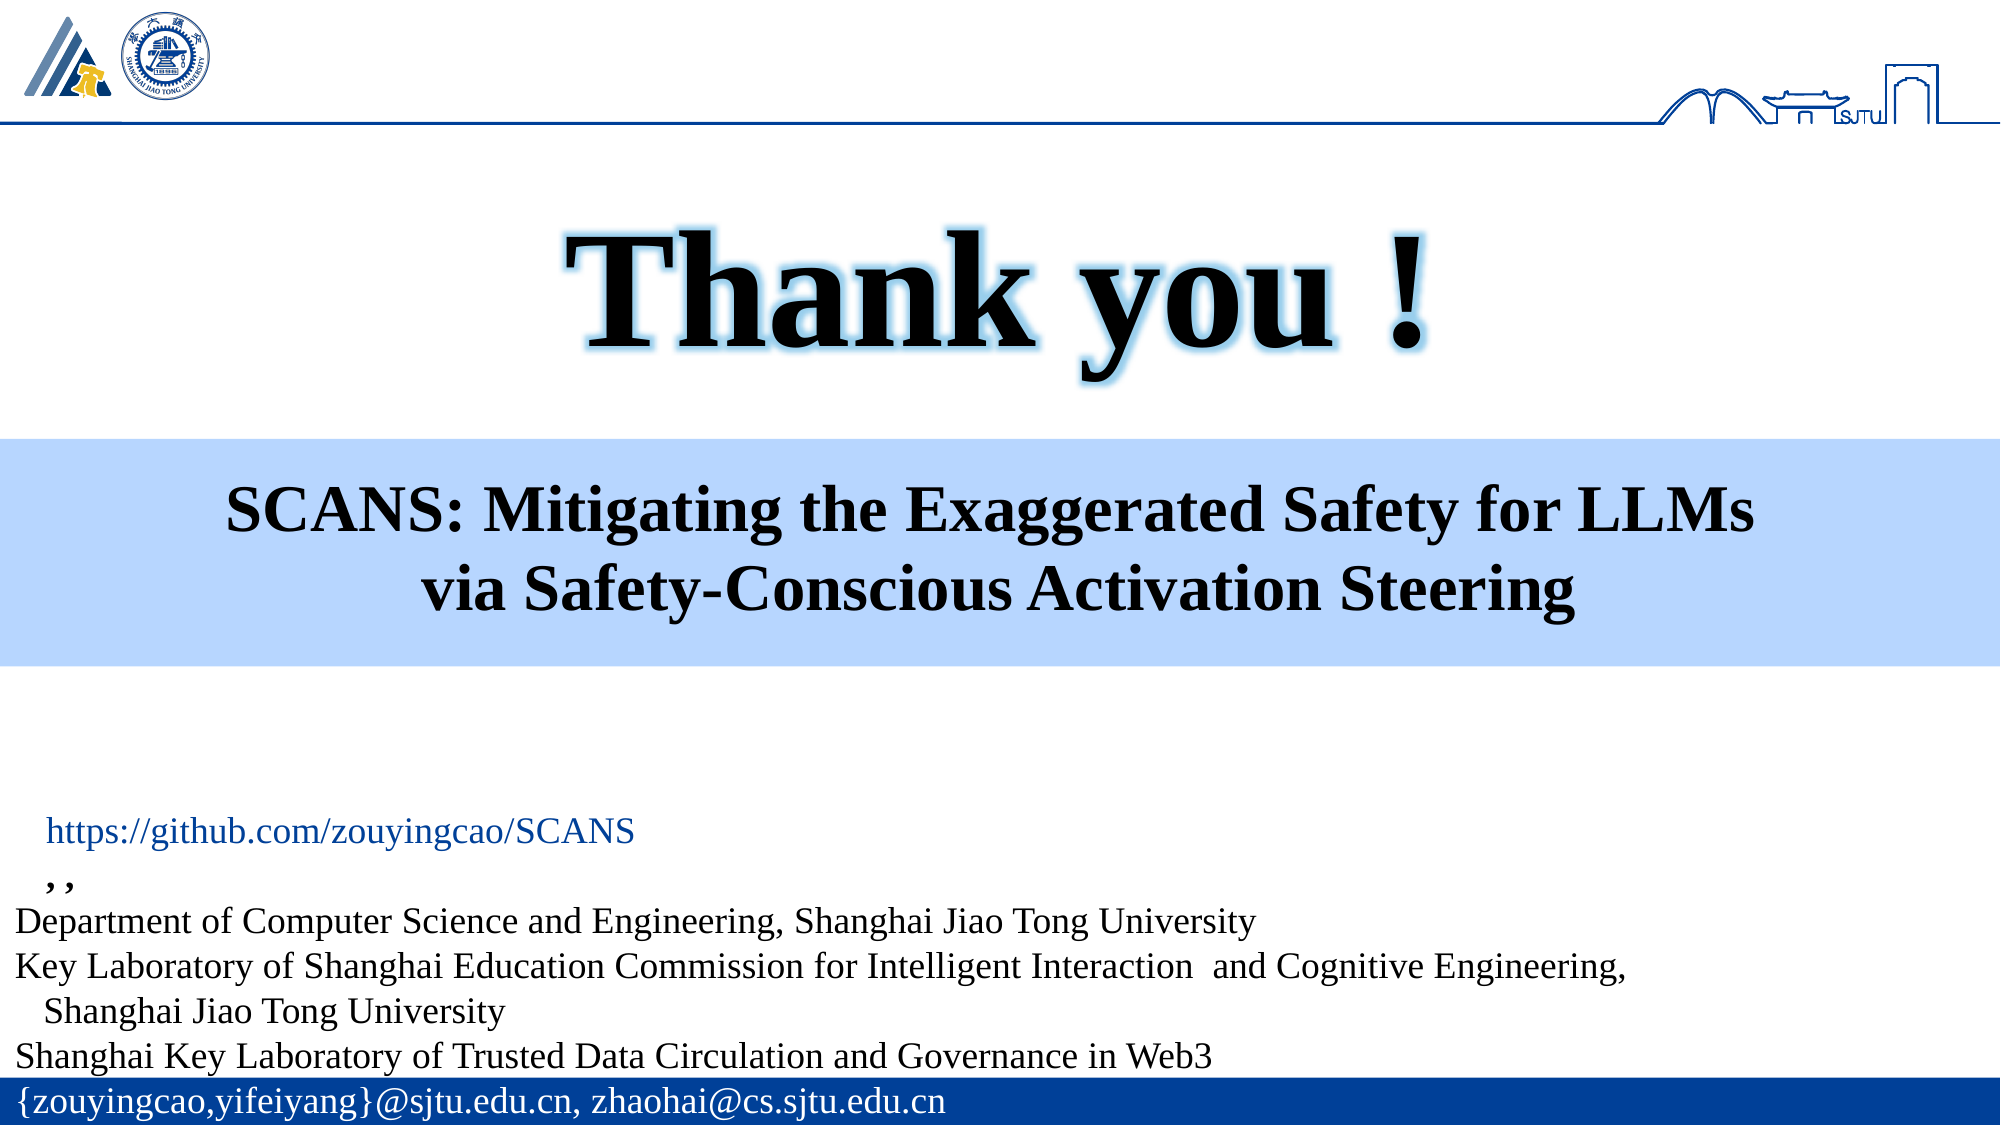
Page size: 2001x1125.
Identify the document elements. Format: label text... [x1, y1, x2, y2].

text_box [0, 438, 2000, 667]
picture [0, 0, 221, 113]
text_box SCANS: Mitigating the Exaggerated Safety for LLMs via Safety-Conscious Activation Steering [138, 456, 1862, 632]
text_box Thank you ! [439, 171, 1561, 387]
